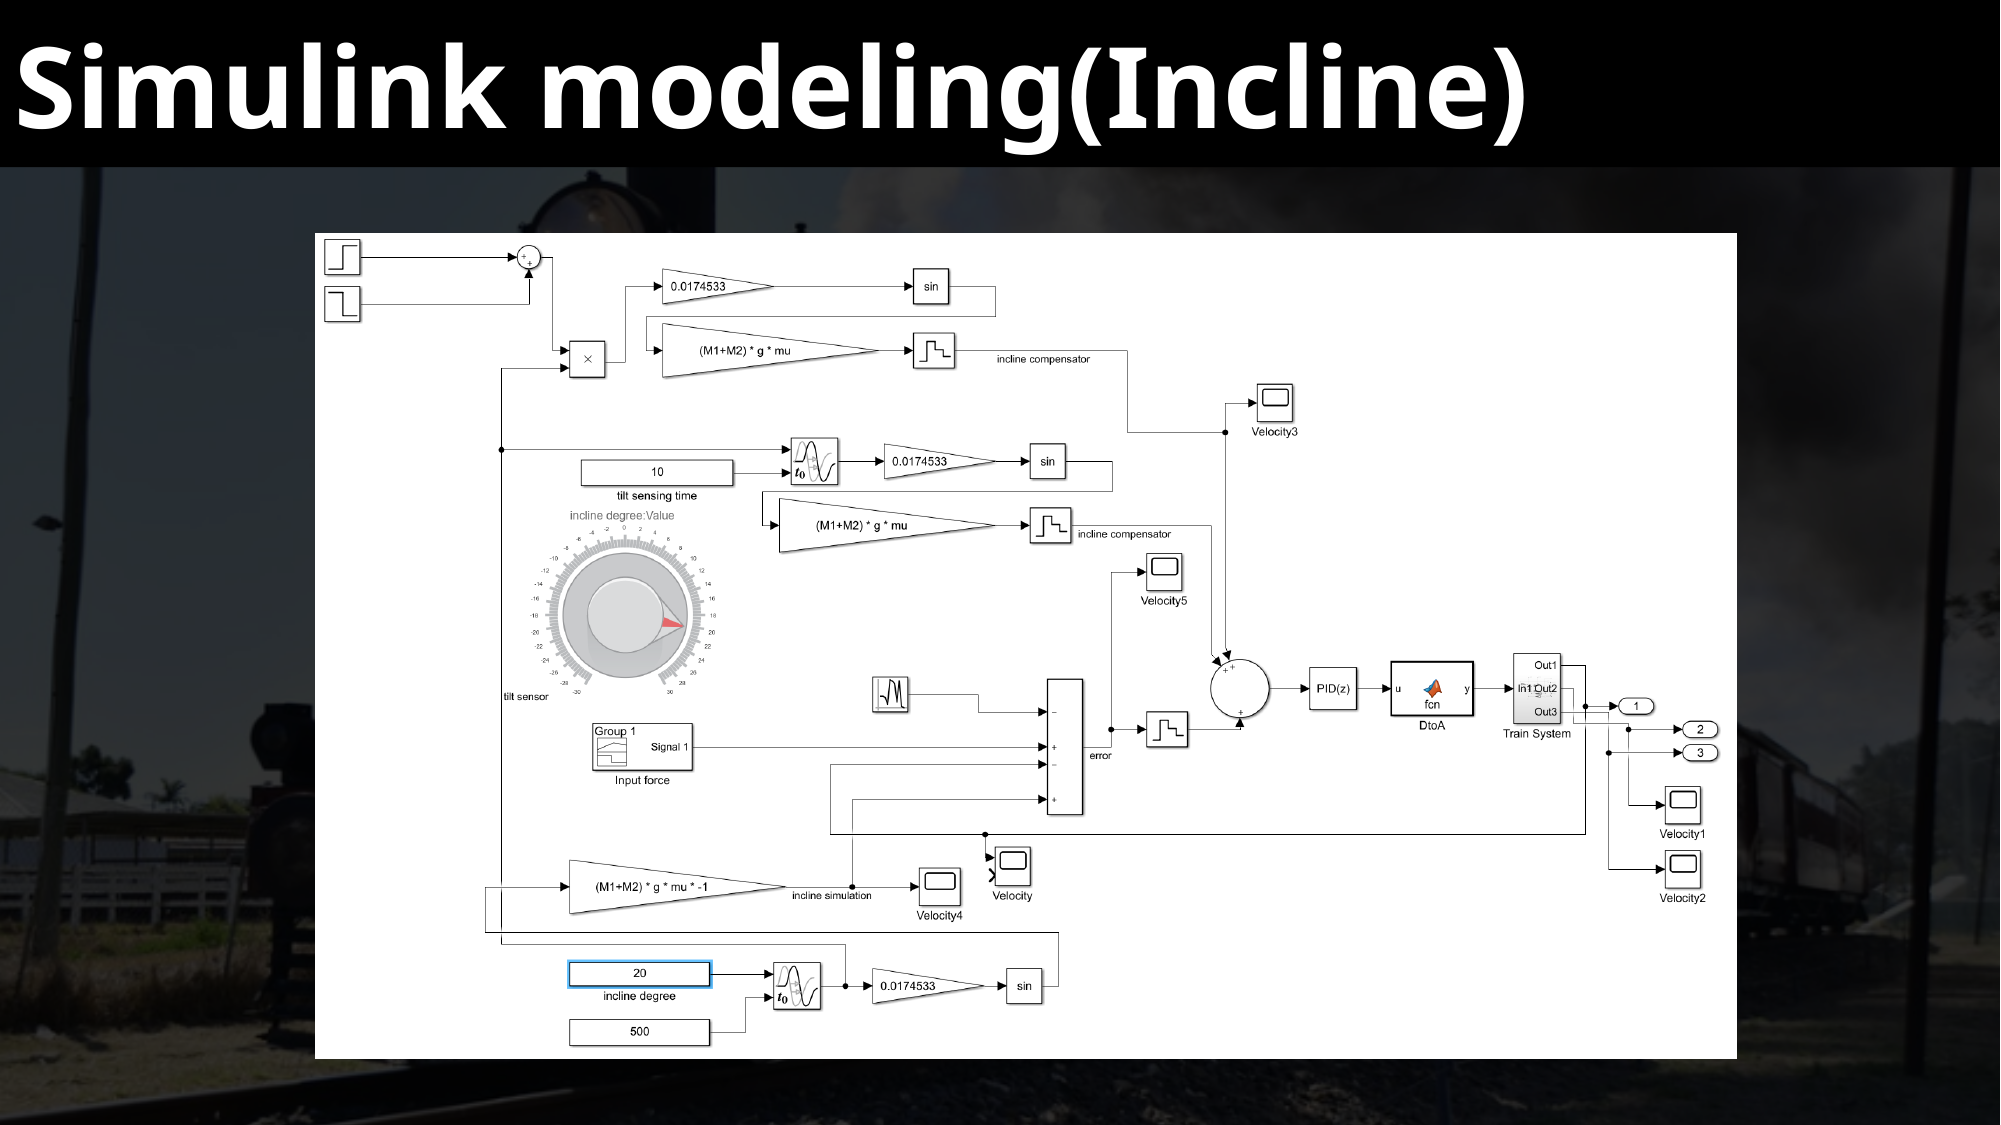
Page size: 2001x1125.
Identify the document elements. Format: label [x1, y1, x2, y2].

text_box [0, 0, 2000, 1125]
picture [315, 233, 1737, 1059]
